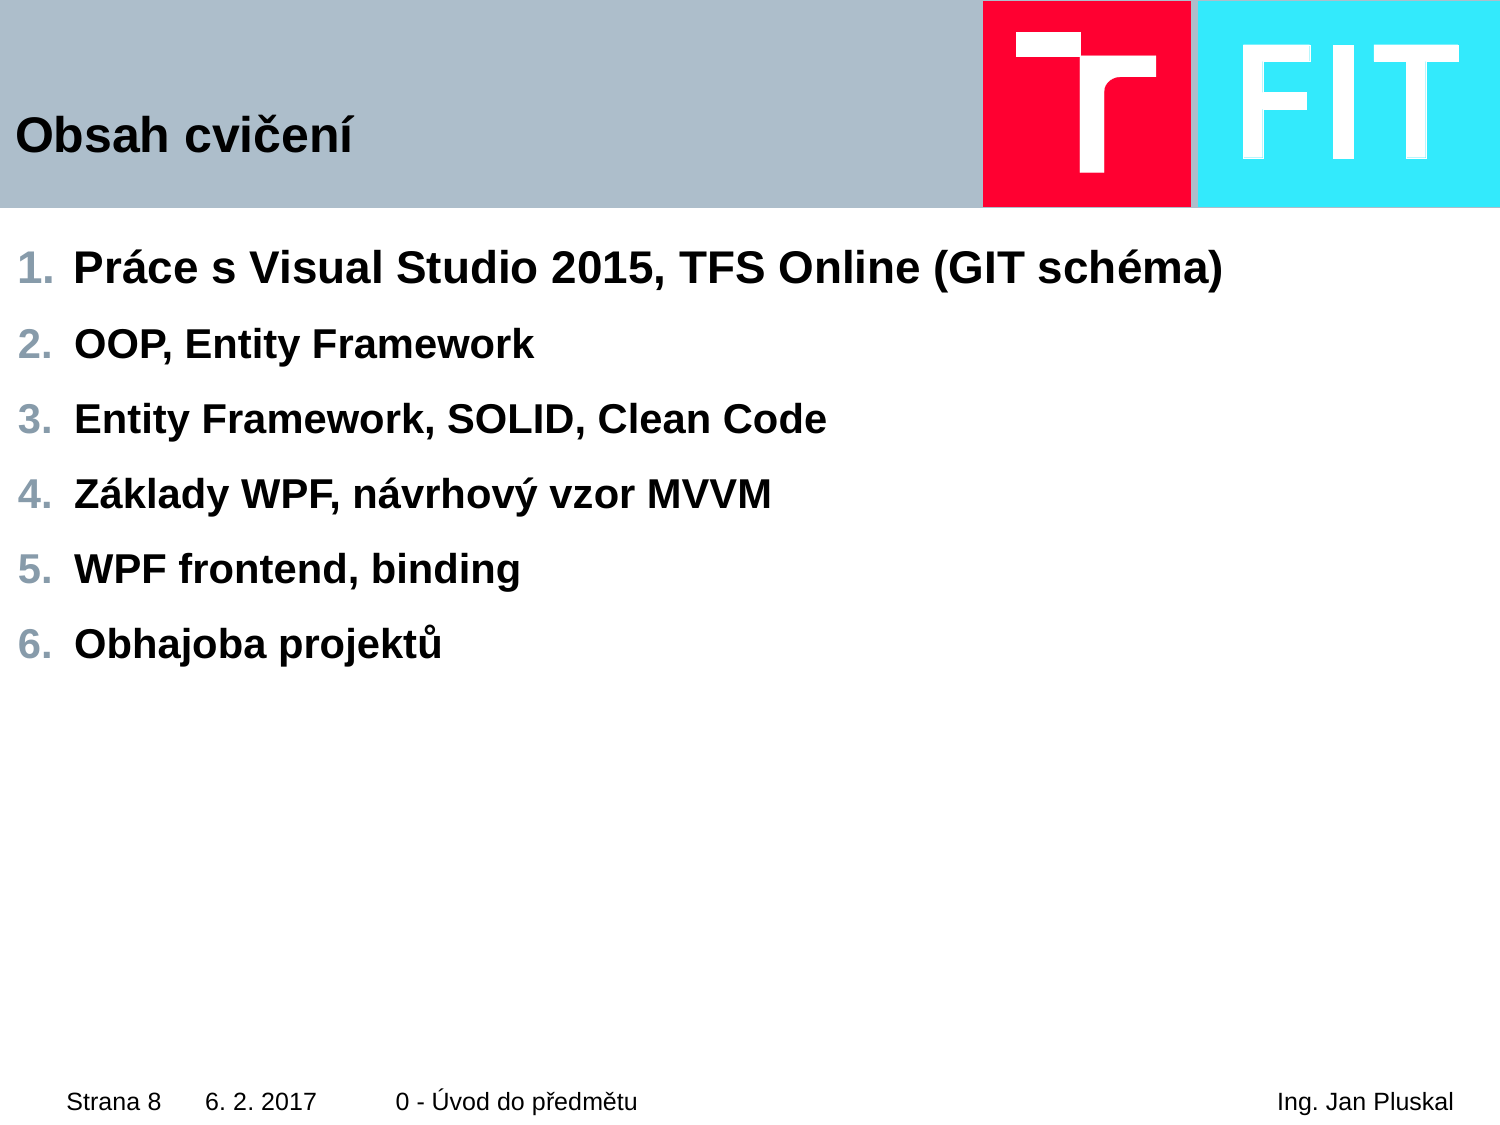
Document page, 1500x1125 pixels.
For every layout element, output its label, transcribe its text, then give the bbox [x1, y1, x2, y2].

title Obsah cvičení [0, 0, 984, 208]
list Práce s Visual Studio 2015, TFS Online (GIT schéma) OOP, Entity Framework Entity Framework, SOLID, Clean Code Základy WPF, návrhový vzor MVVM WPF frontend, binding Obhajoba projektů [17, 231, 1483, 1059]
